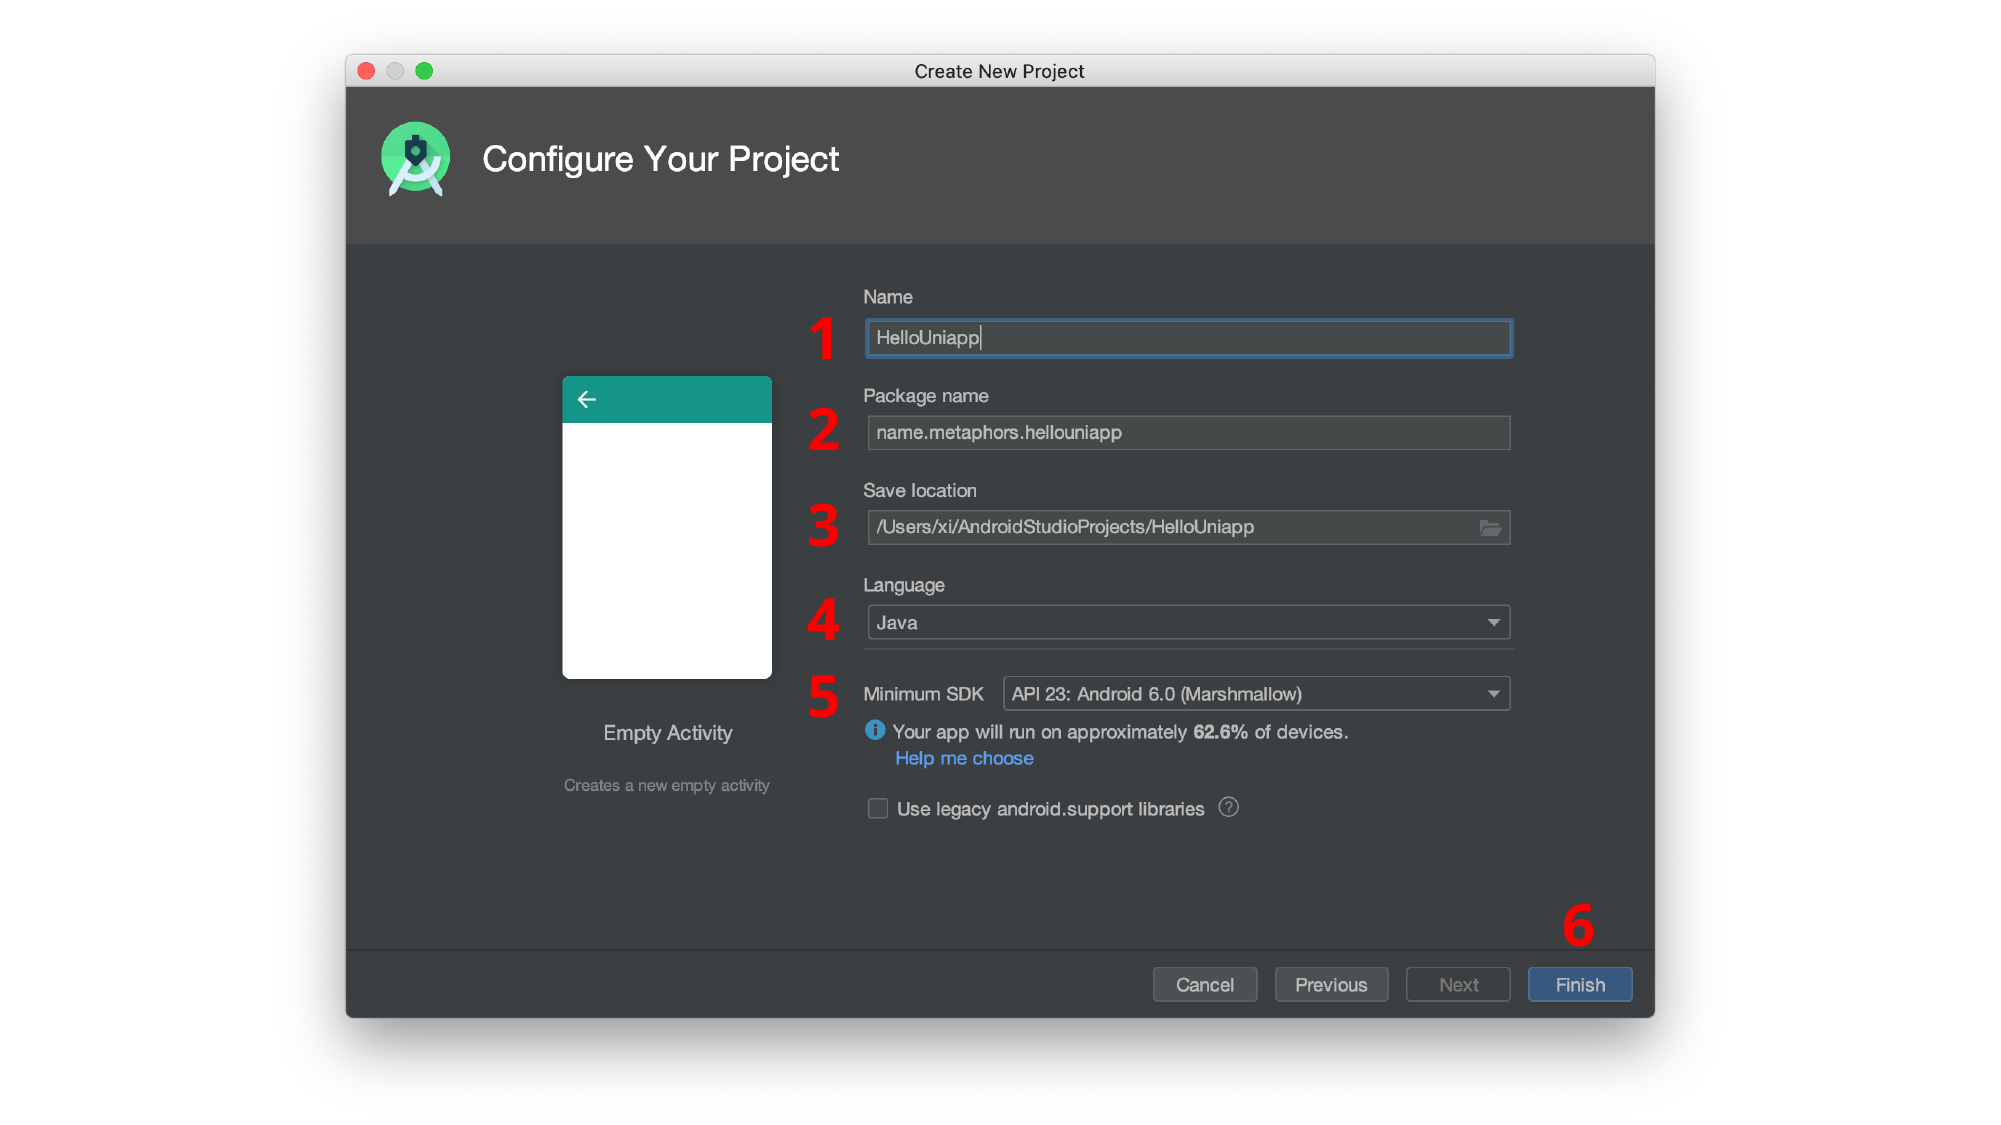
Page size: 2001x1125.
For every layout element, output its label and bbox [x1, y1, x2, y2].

picture [264, 0, 1736, 1125]
